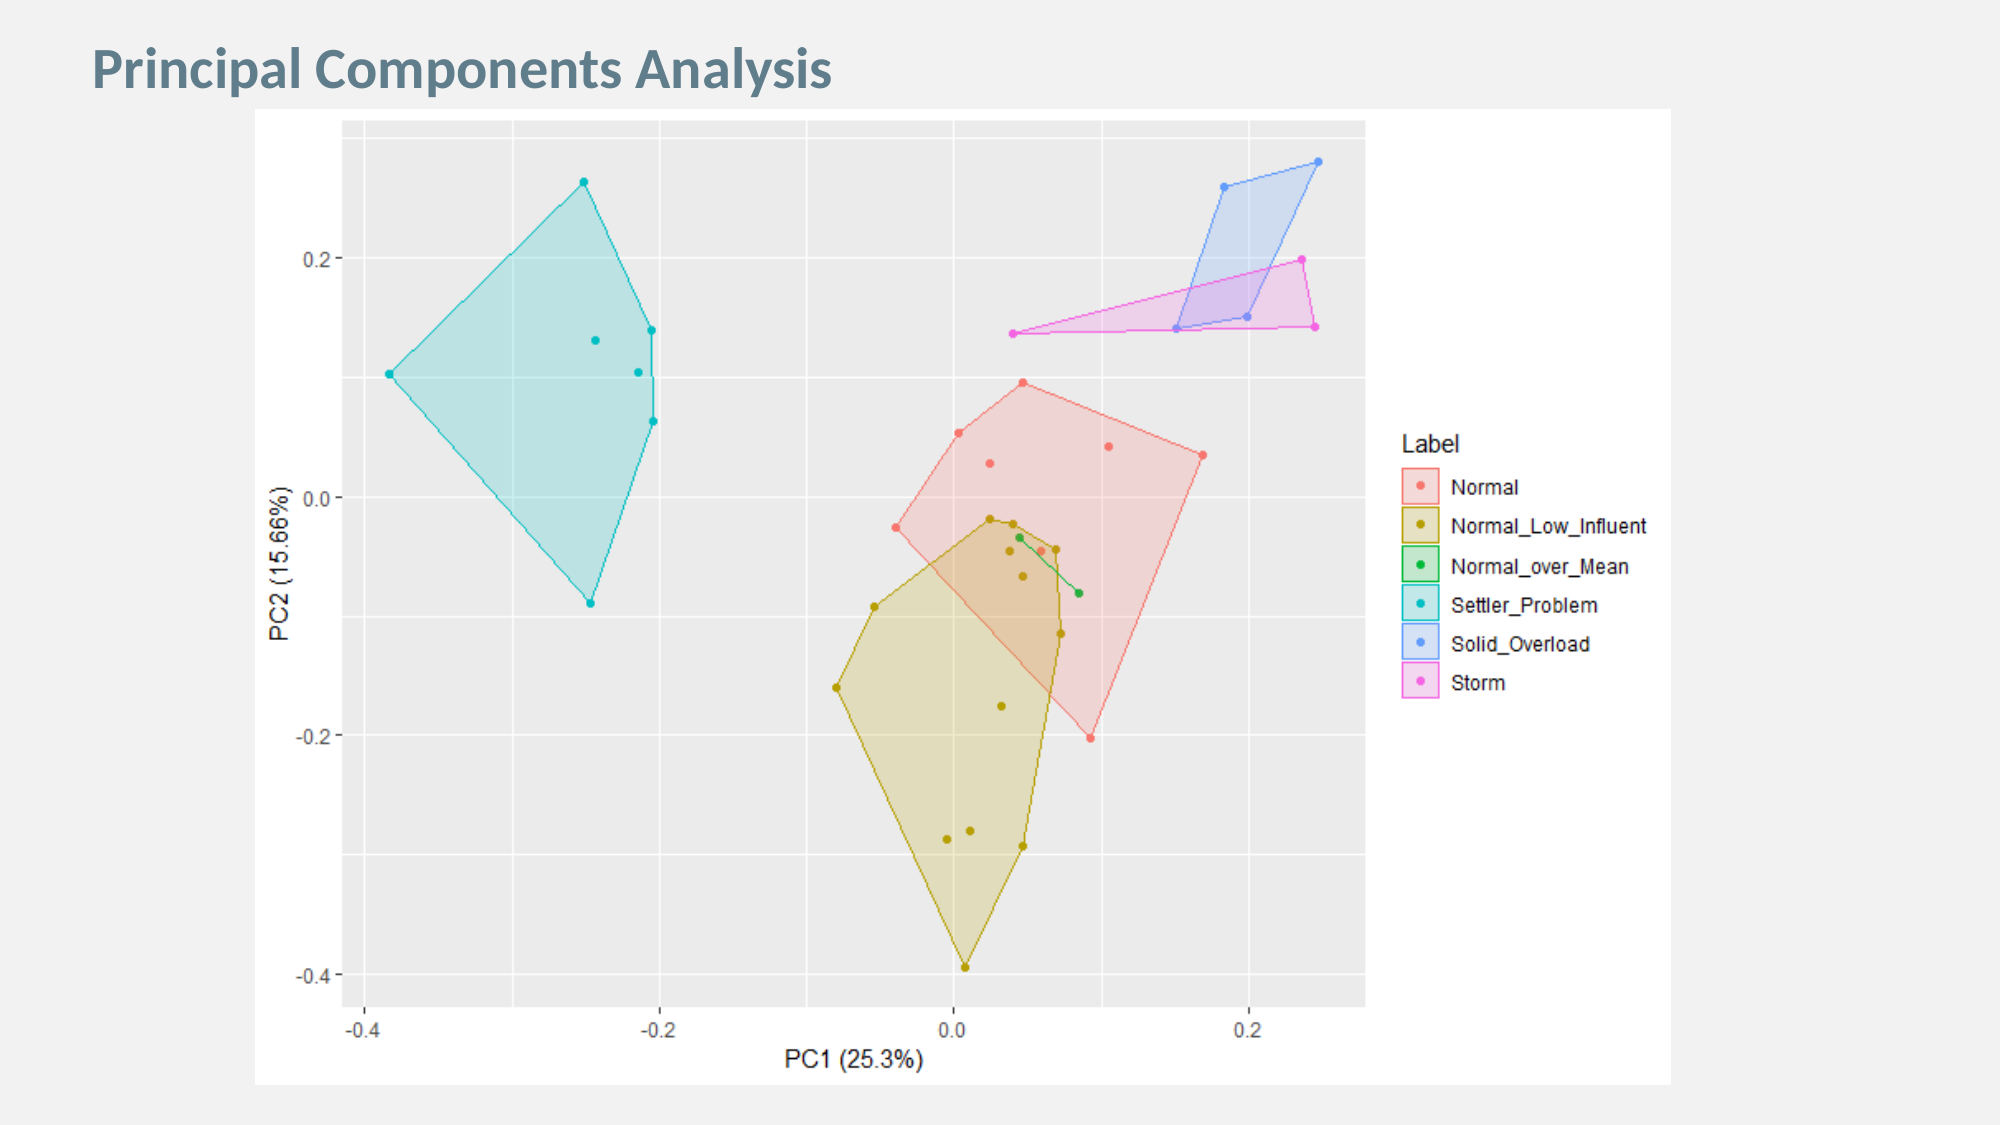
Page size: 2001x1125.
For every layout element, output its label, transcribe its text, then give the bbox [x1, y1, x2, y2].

picture [255, 109, 1671, 1085]
text_box Principal Components Analysis [77, 23, 849, 108]
